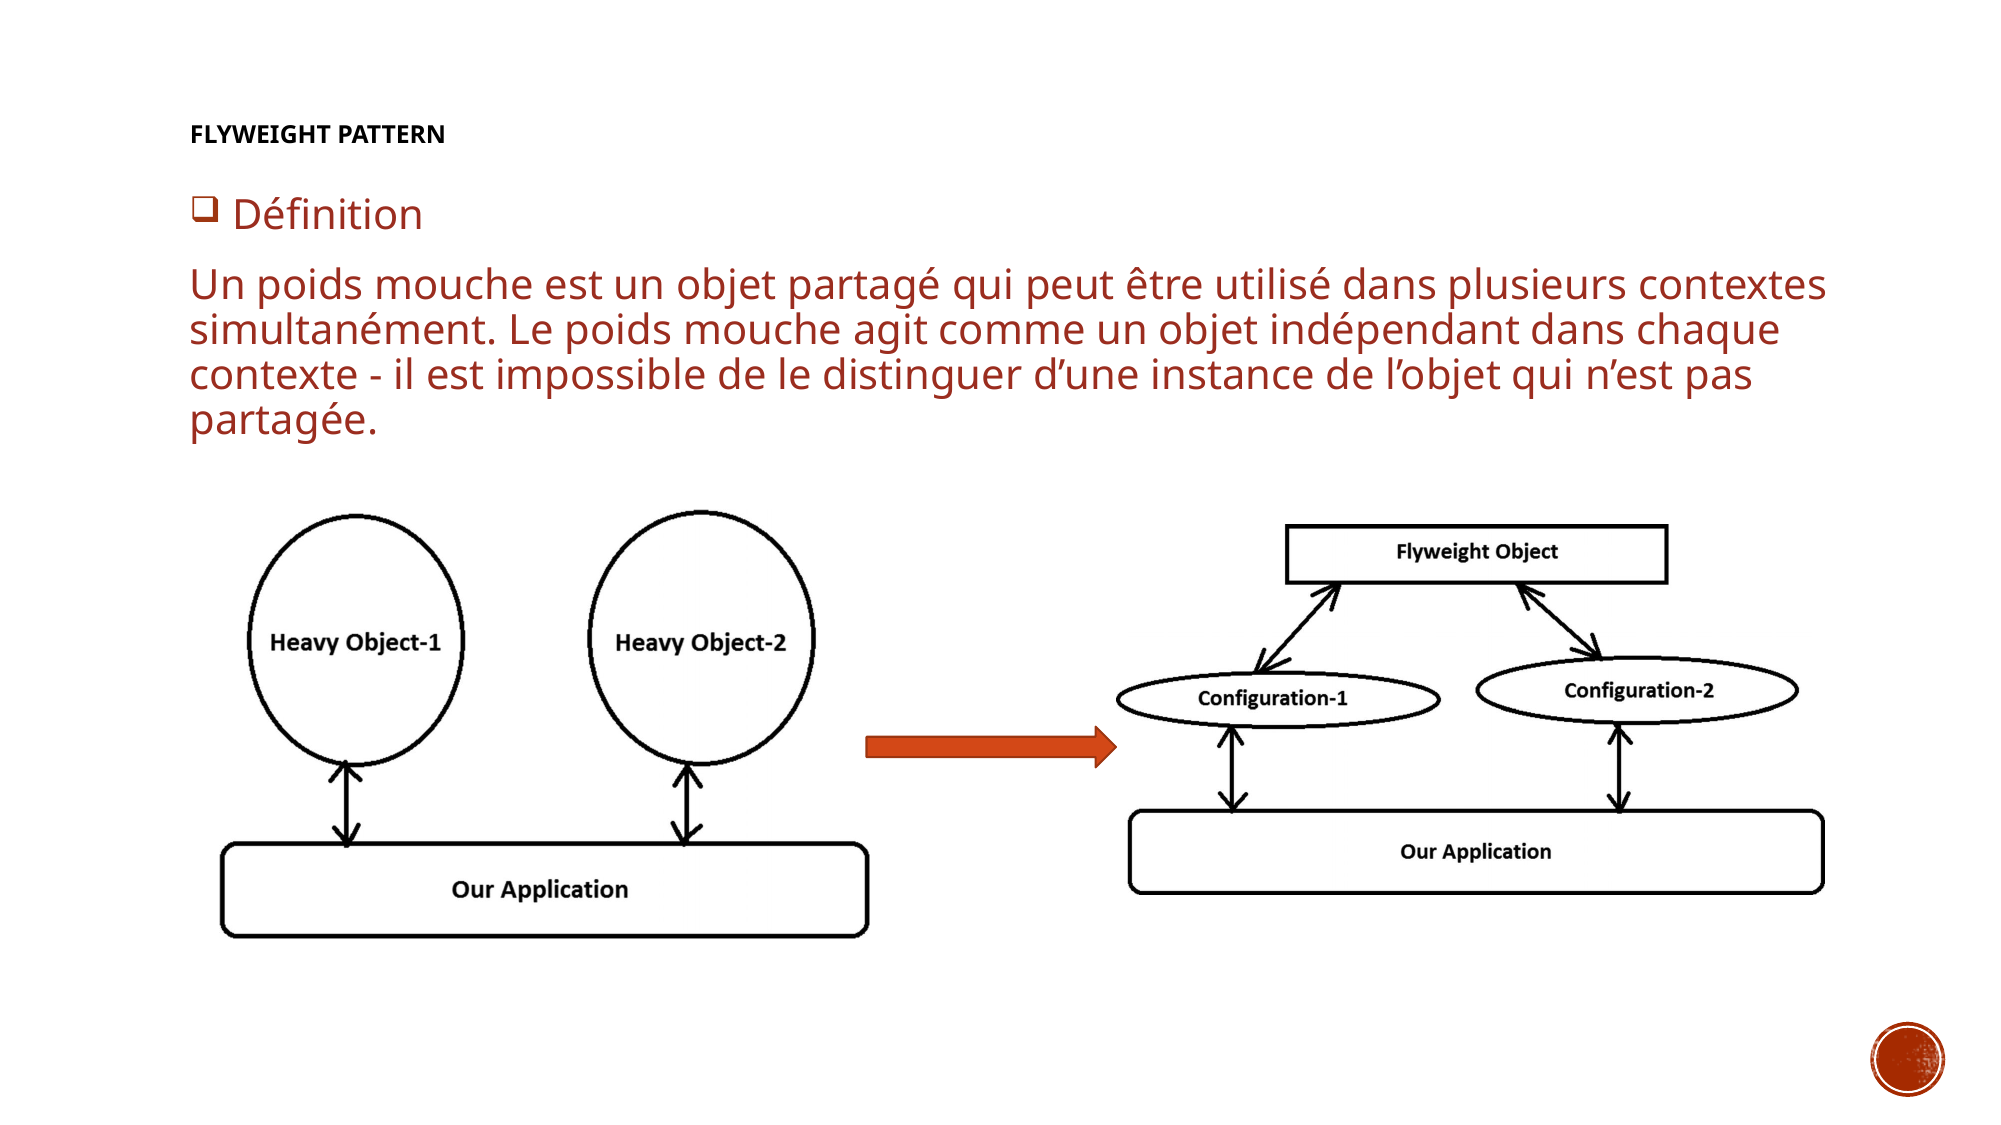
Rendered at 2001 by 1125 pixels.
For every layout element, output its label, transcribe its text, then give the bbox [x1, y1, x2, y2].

picture [219, 509, 870, 939]
text_box Définition Un poids mouche est un objet partagé qui peut être utilisé dans plusieurs contextes simultanément. Le poids mouche agit comme un objet indépendant dans chaque contexte - il est impossible de le distinguer d’une instance de l’objet qui n’est pas partagée. [174, 186, 1914, 959]
title Flyweight Pattern [174, 34, 1825, 186]
picture [1116, 524, 1825, 895]
text_box [871, 725, 1115, 769]
